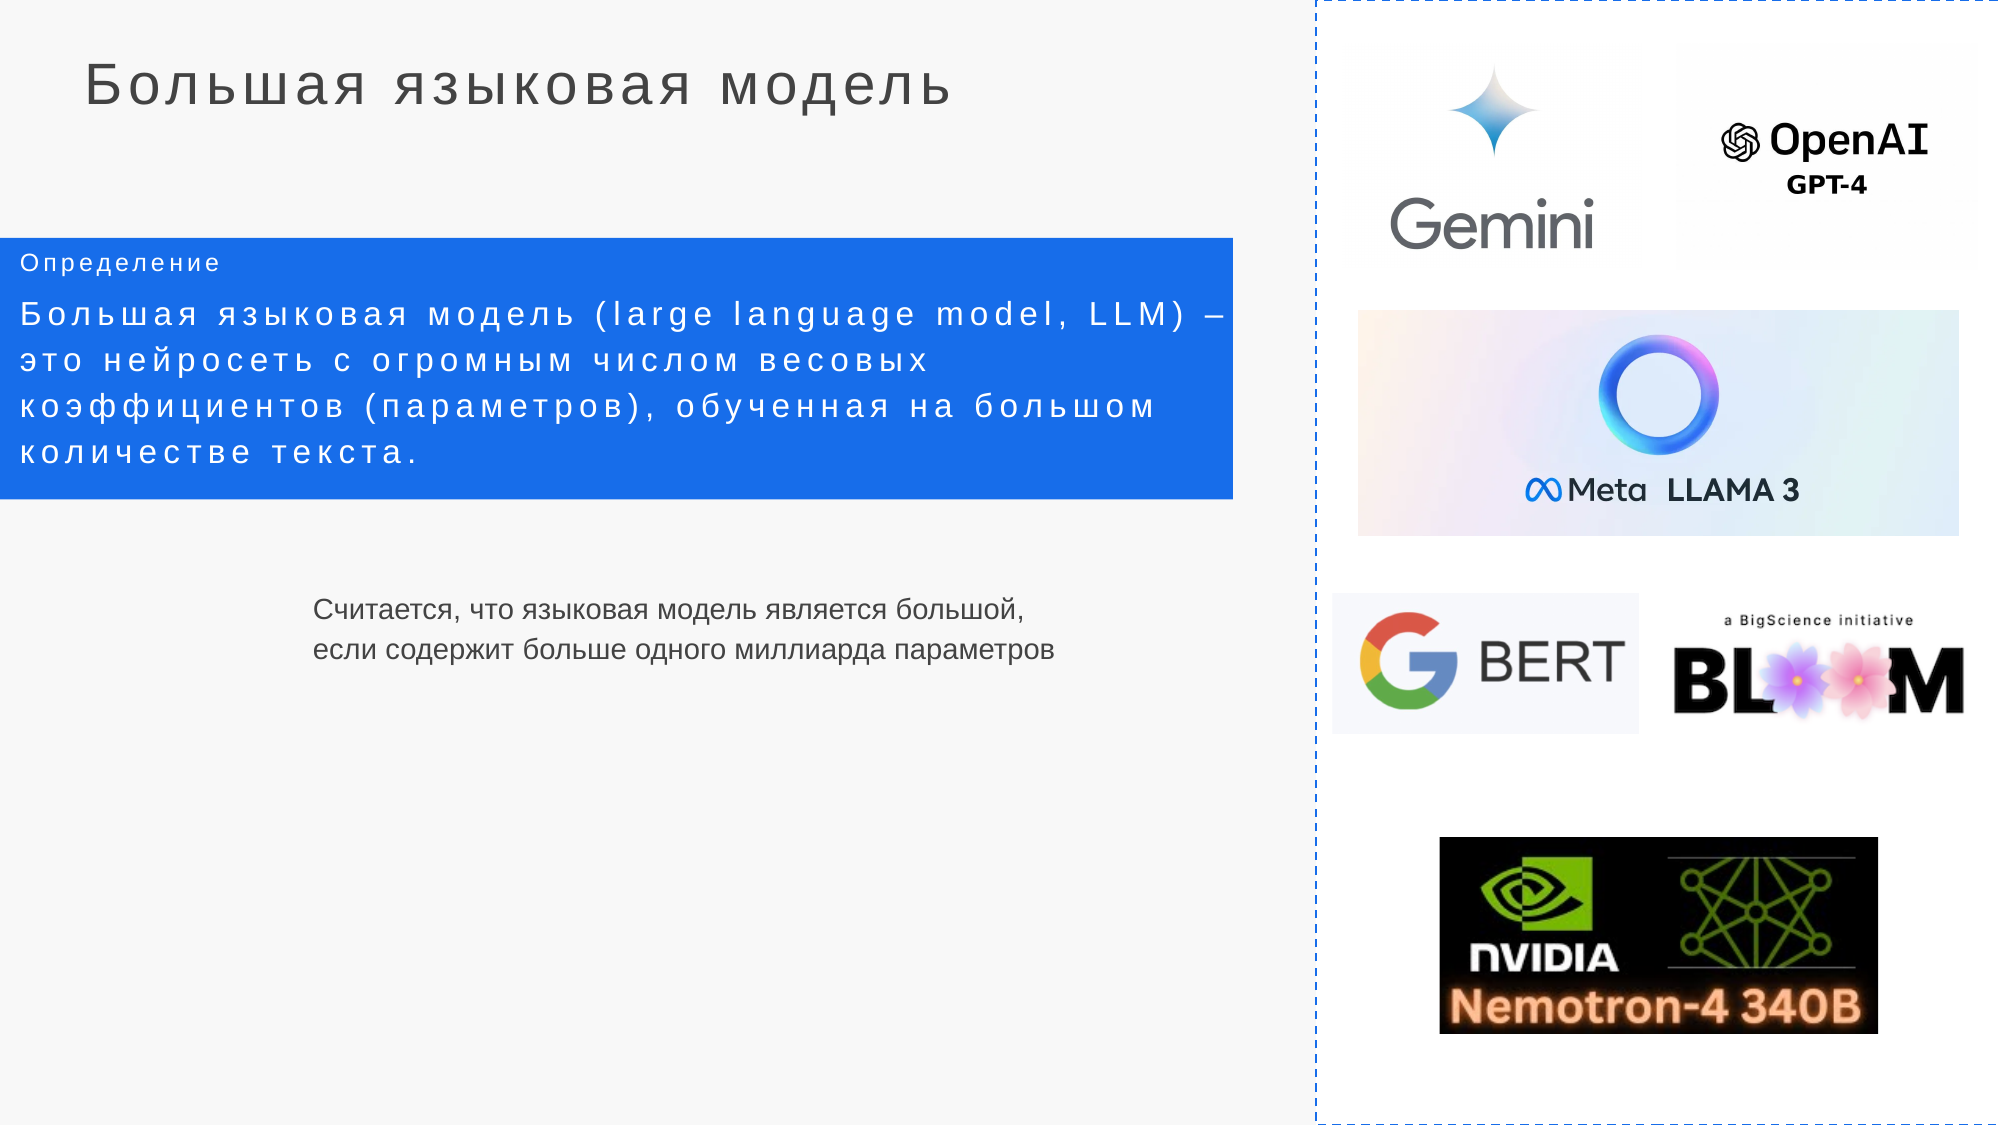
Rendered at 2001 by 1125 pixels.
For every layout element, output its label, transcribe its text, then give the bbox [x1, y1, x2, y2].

text_box Определение Большая языковая модель (large language model, LLM) – это нейросеть с огромным числом весовых коэффициентов (параметров), обученная на большом количестве текста. [19, 241, 1234, 471]
text_box Большая языковая модель [84, 45, 1006, 116]
text_box Считается, что языковая модель является большой, если содержит больше одного миллиарда параметров [312, 585, 1086, 666]
text_box [0, 237, 1234, 500]
picture [1342, 43, 1642, 268]
picture [1439, 837, 1879, 1034]
picture [1676, 43, 1978, 270]
picture [1358, 310, 1959, 537]
picture [1655, 601, 1983, 727]
picture [1332, 593, 1639, 734]
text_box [1315, 0, 2000, 1125]
